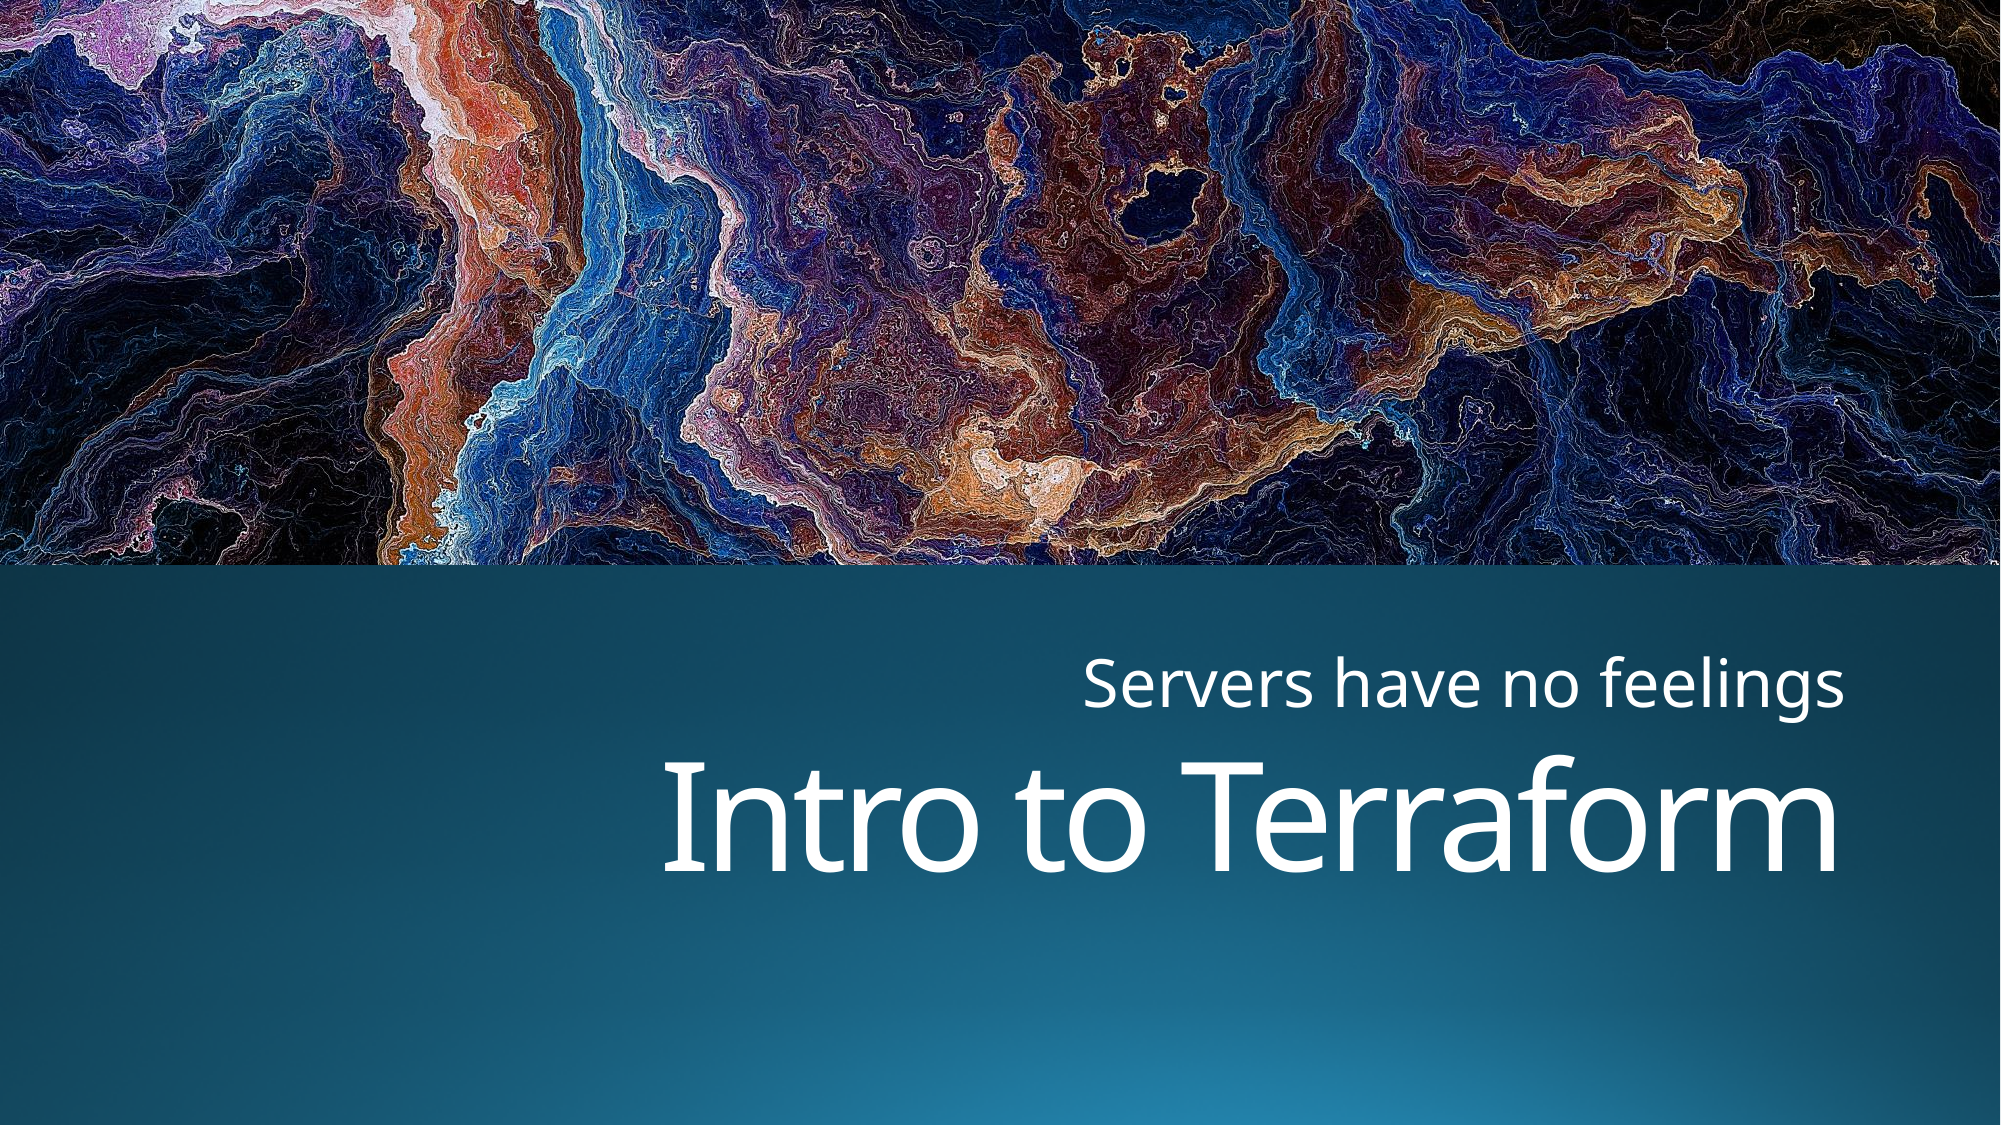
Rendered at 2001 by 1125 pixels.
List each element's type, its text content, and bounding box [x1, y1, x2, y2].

subtitle Servers have no feelings [362, 606, 1863, 730]
title Intro to Terraform [362, 732, 1863, 1002]
picture [0, 0, 2001, 1125]
